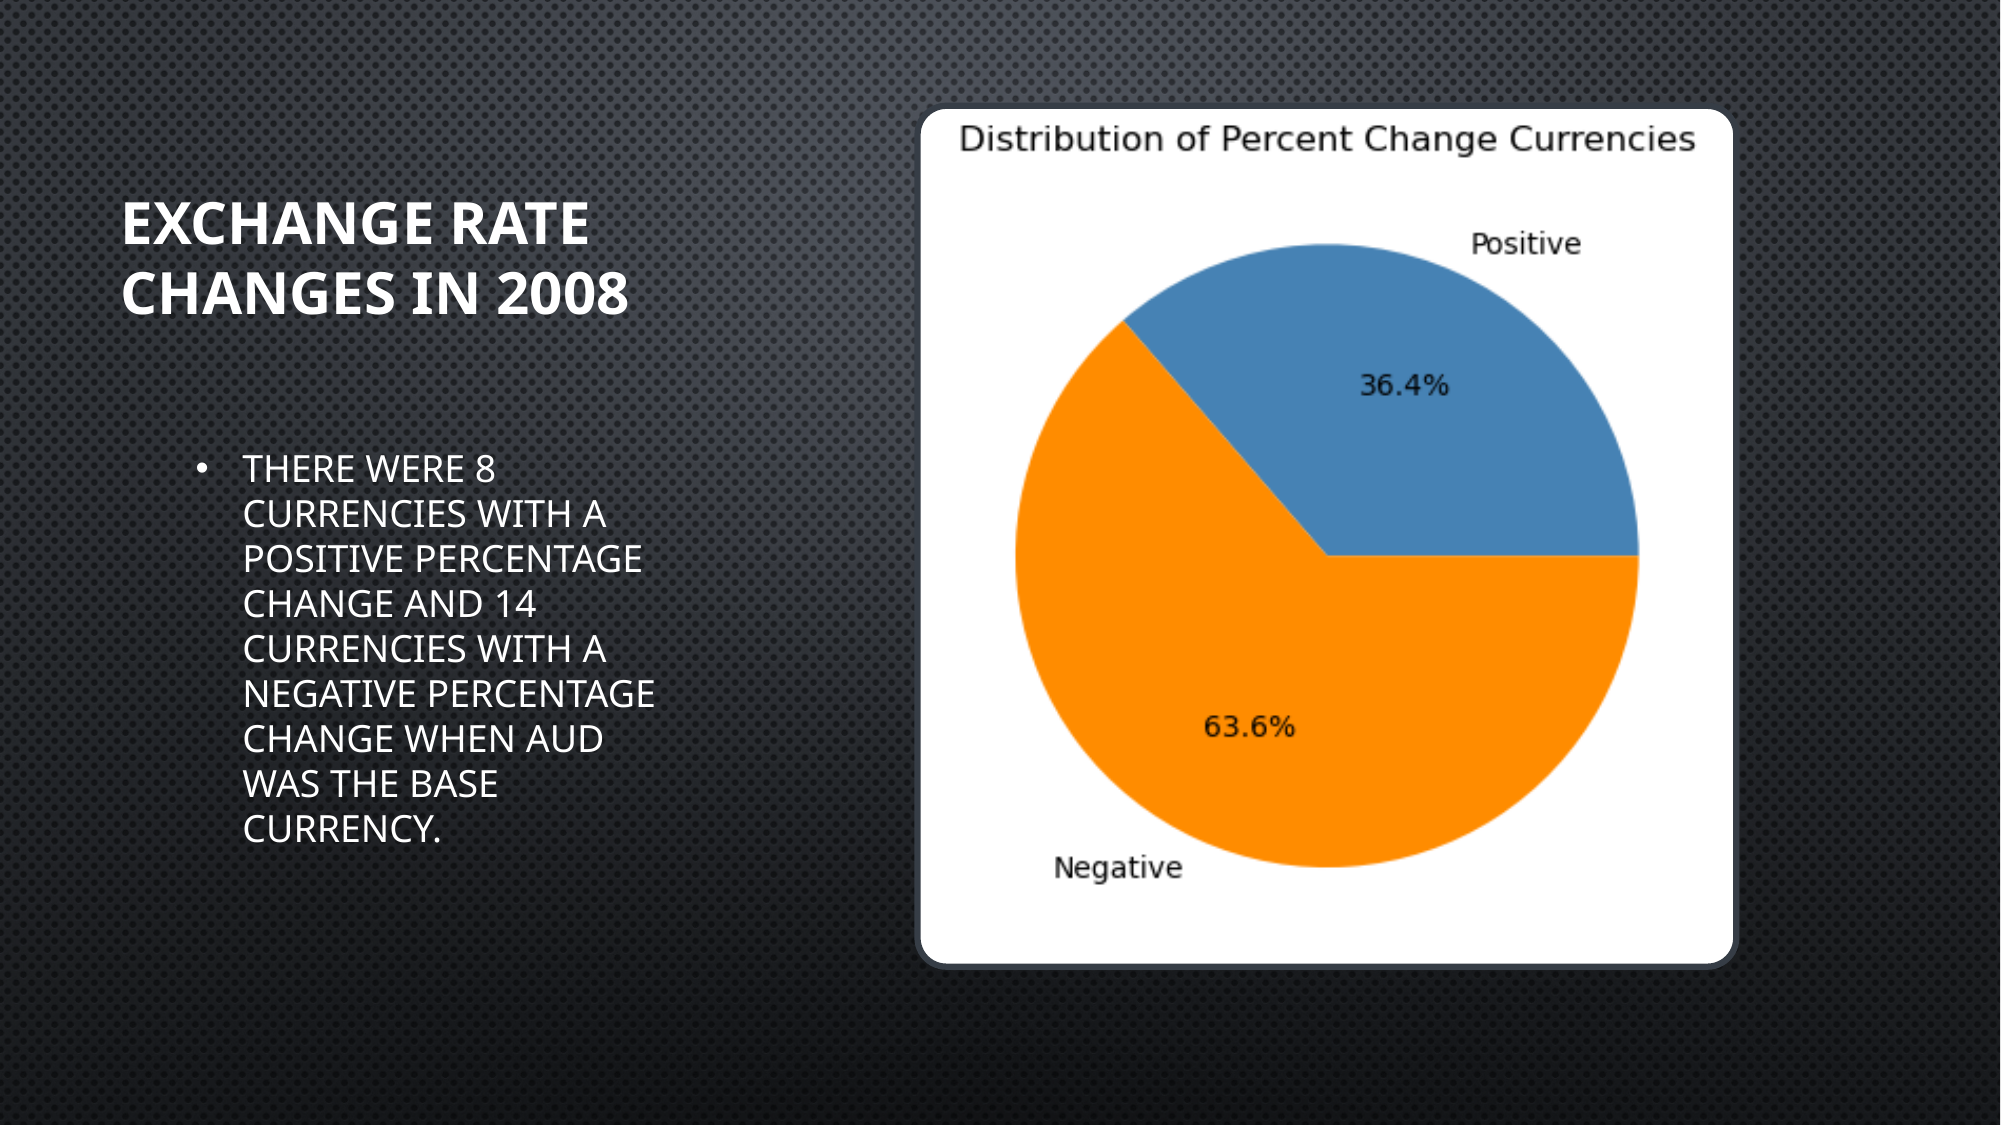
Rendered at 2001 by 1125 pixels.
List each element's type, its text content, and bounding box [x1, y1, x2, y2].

title Exchange Rate Changes in 2008 [105, 99, 704, 413]
picture [917, 105, 1737, 967]
list There were 8 currencies with a positive percentage change and 14 currencies with a negative percentage change when AUD was the base currency. [105, 437, 704, 966]
